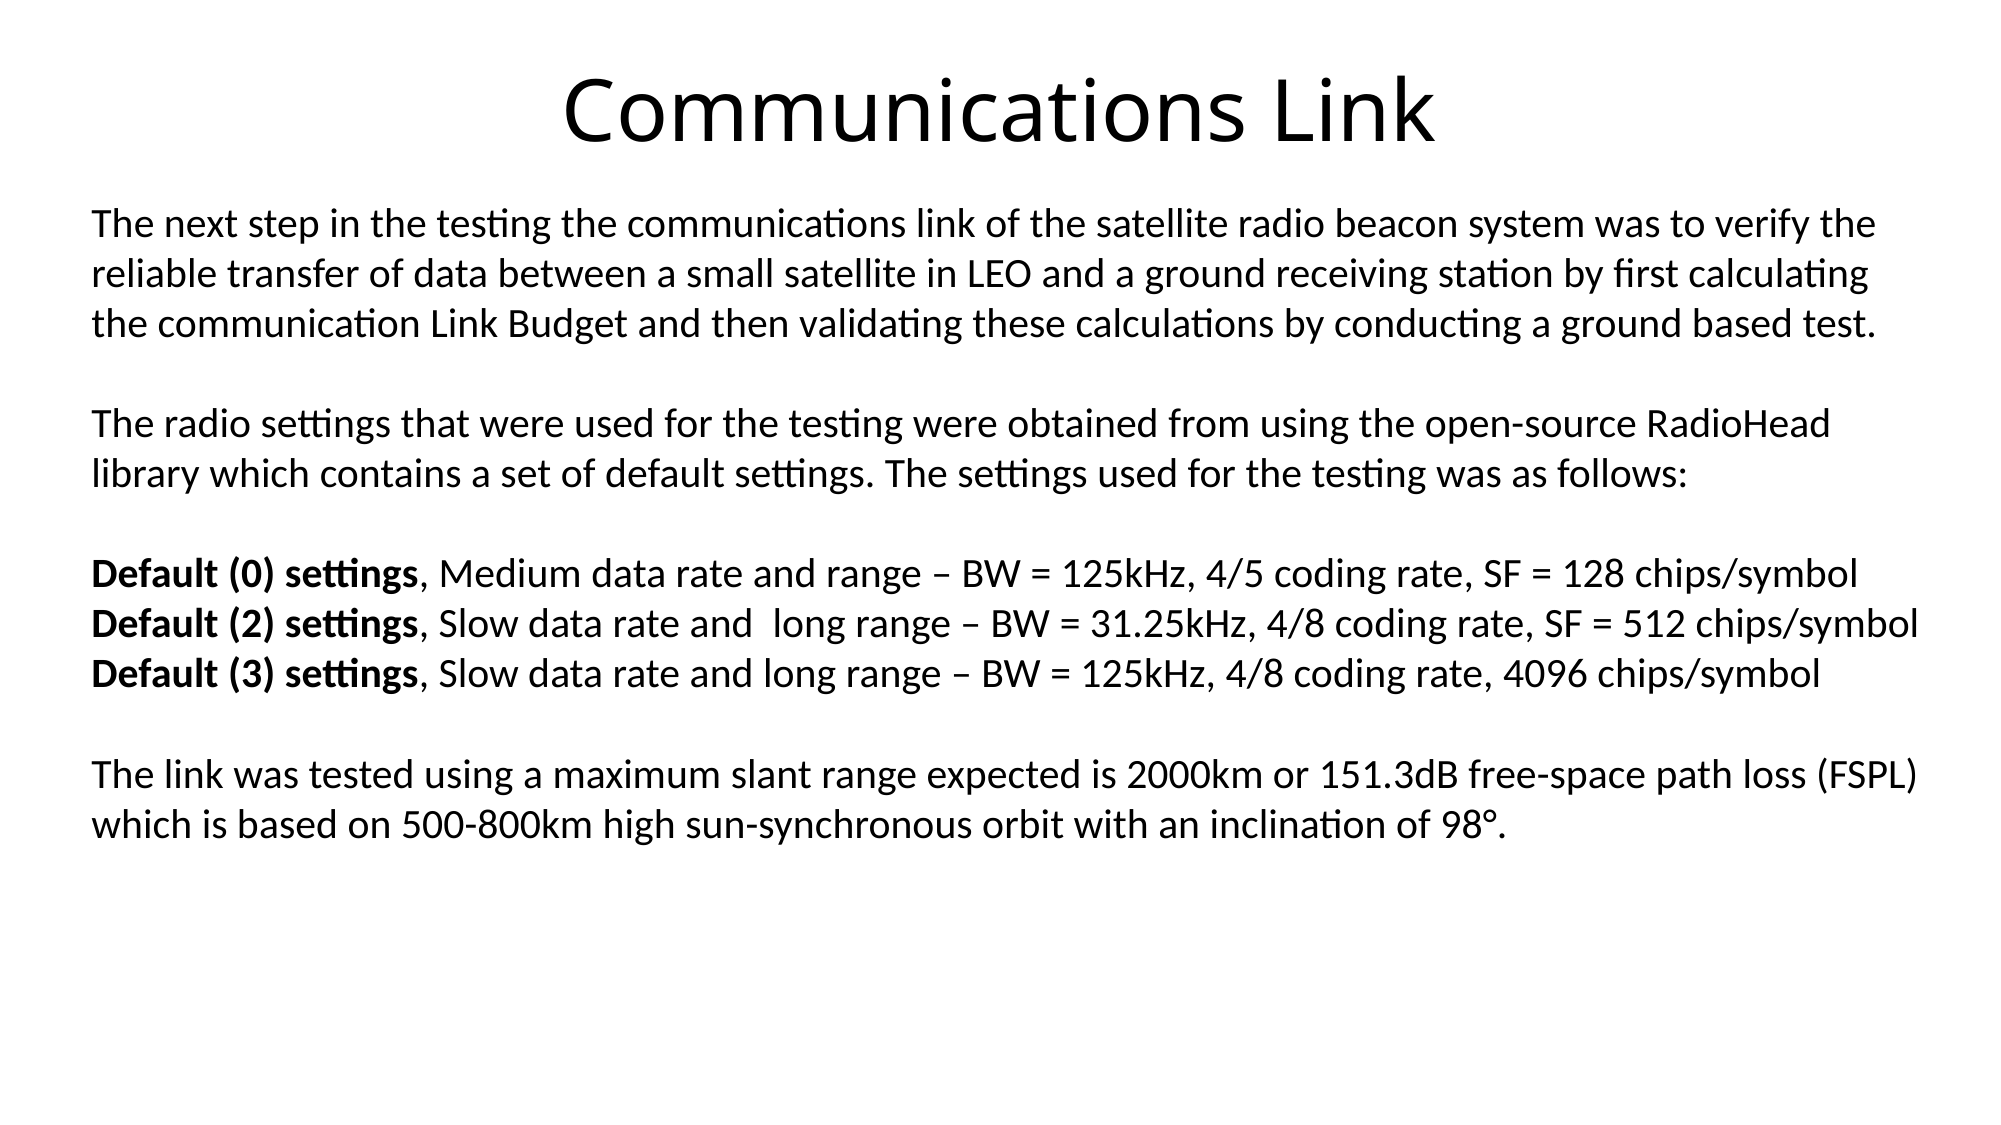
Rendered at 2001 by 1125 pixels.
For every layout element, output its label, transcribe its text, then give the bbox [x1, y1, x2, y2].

text_box The next step in the testing the communications link of the satellite radio beacon system was to verify the reliable transfer of data between a small satellite in LEO and a ground receiving station by first calculating the communication Link Budget and then validating these calculations by conducting a ground based test. The radio settings that were used for the testing were obtained from using the open-source RadioHead library which contains a set of default settings. The settings used for the testing was as follows: Default (0) settings, Medium data rate and range – BW = 125kHz, 4/5 coding rate, SF = 128 chips/symbol Default (2) settings, Slow data rate and long range – BW = 31.25kHz, 4/8 coding rate, SF = 512 chips/symbol Default (3) settings, Slow data rate and long range – BW = 125kHz, 4/8 coding rate, 4096 chips/symbol The link was tested using a maximum slant range expected is 2000km or 151.3dB free-space path loss (FSPL) which is based on 500-800km high sun-synchronous orbit with an inclination of 98°. [76, 188, 1936, 854]
title Communications Link [137, 59, 1863, 169]
